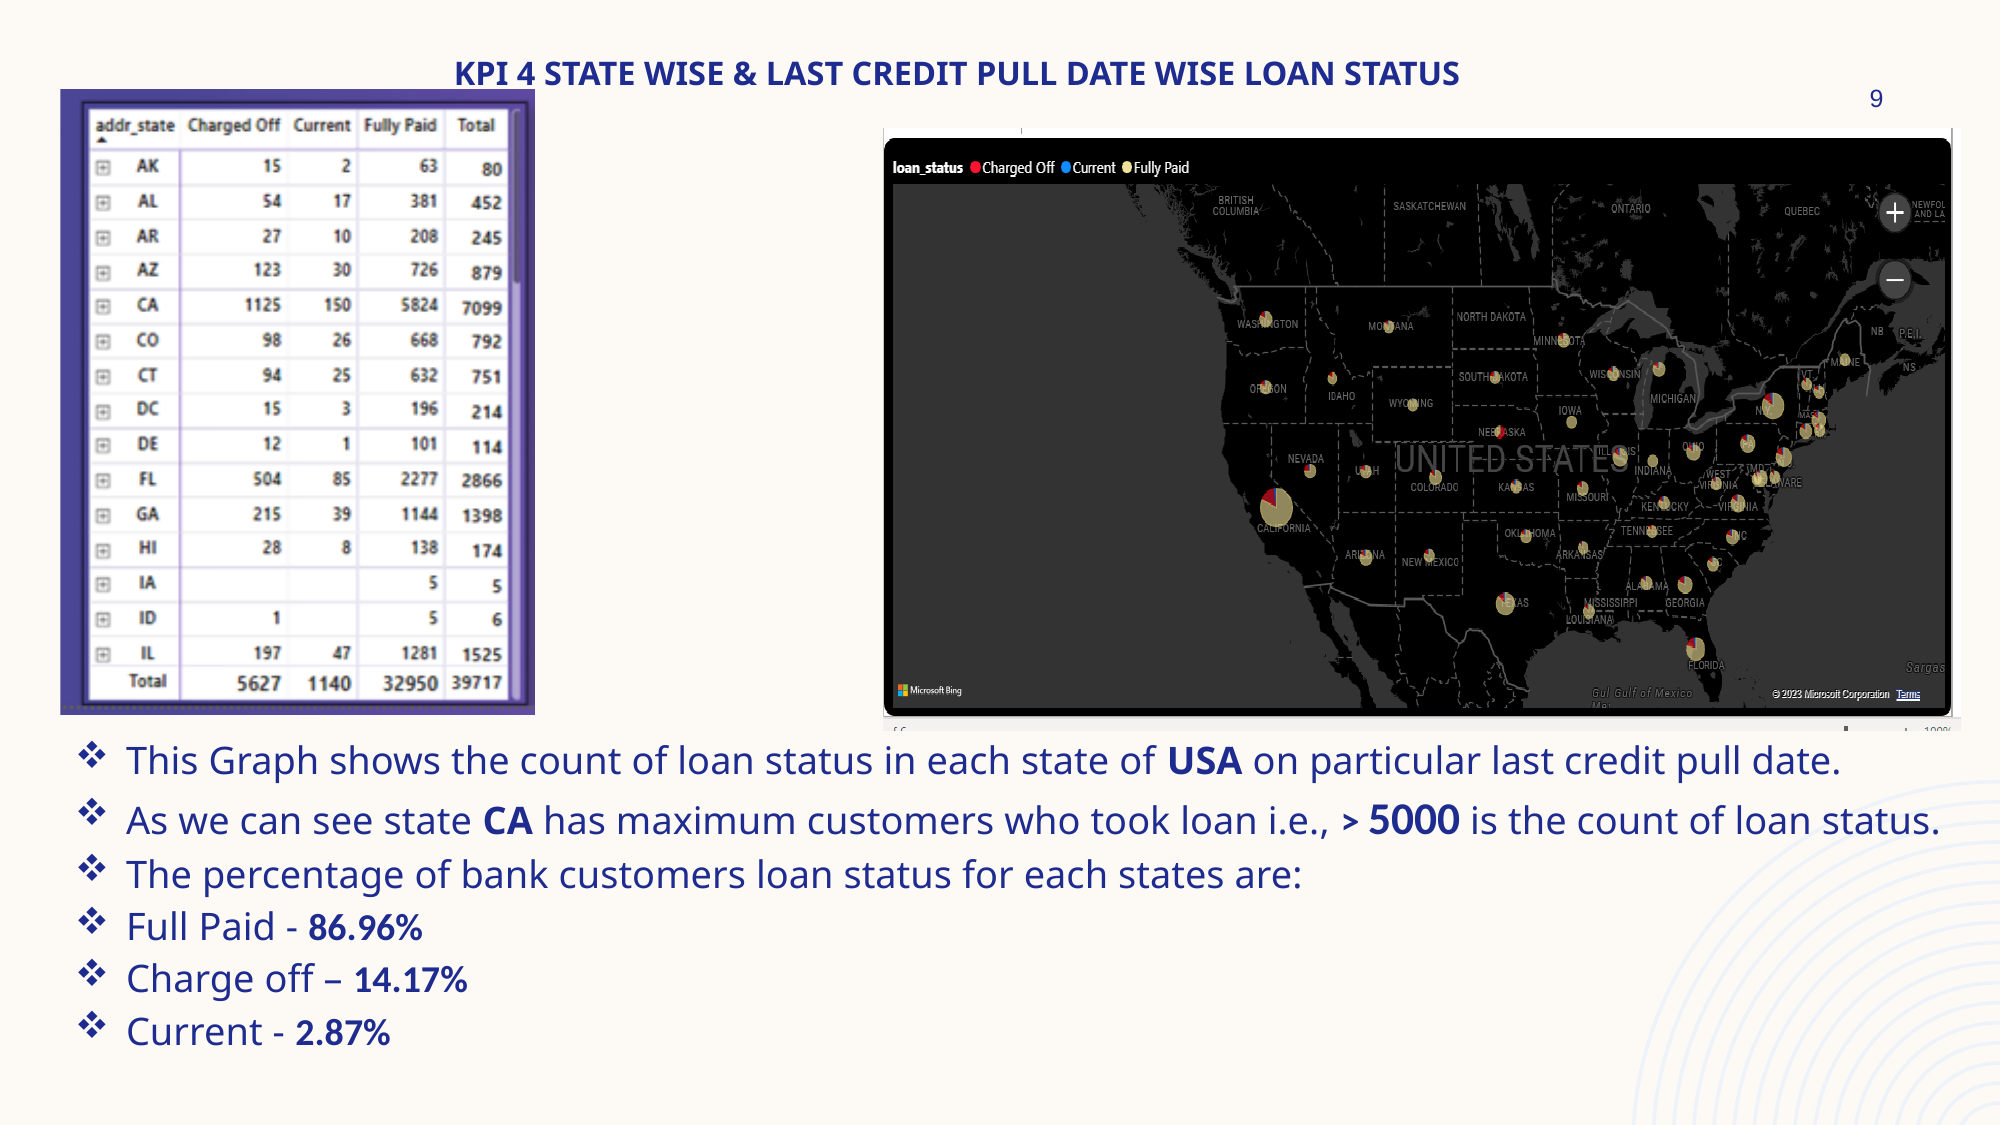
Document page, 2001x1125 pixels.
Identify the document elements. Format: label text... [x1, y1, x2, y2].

picture [883, 128, 1961, 731]
slide_number 9 [1795, 75, 1958, 120]
picture [60, 89, 535, 715]
title Kpi 4 state wise & last credit pull date wise Loan status [59, 11, 1856, 100]
list This Graph shows the count of loan status in each state of USA on particular last credit pull date. As we can see state CA has maximum customers who took loan i.e., > 5000 is the count of loan status. The percentage of bank customers loan status for each states are: Full Paid - 86.96% Charge off – 14.17% Current - 2.87% [59, 729, 1958, 1107]
